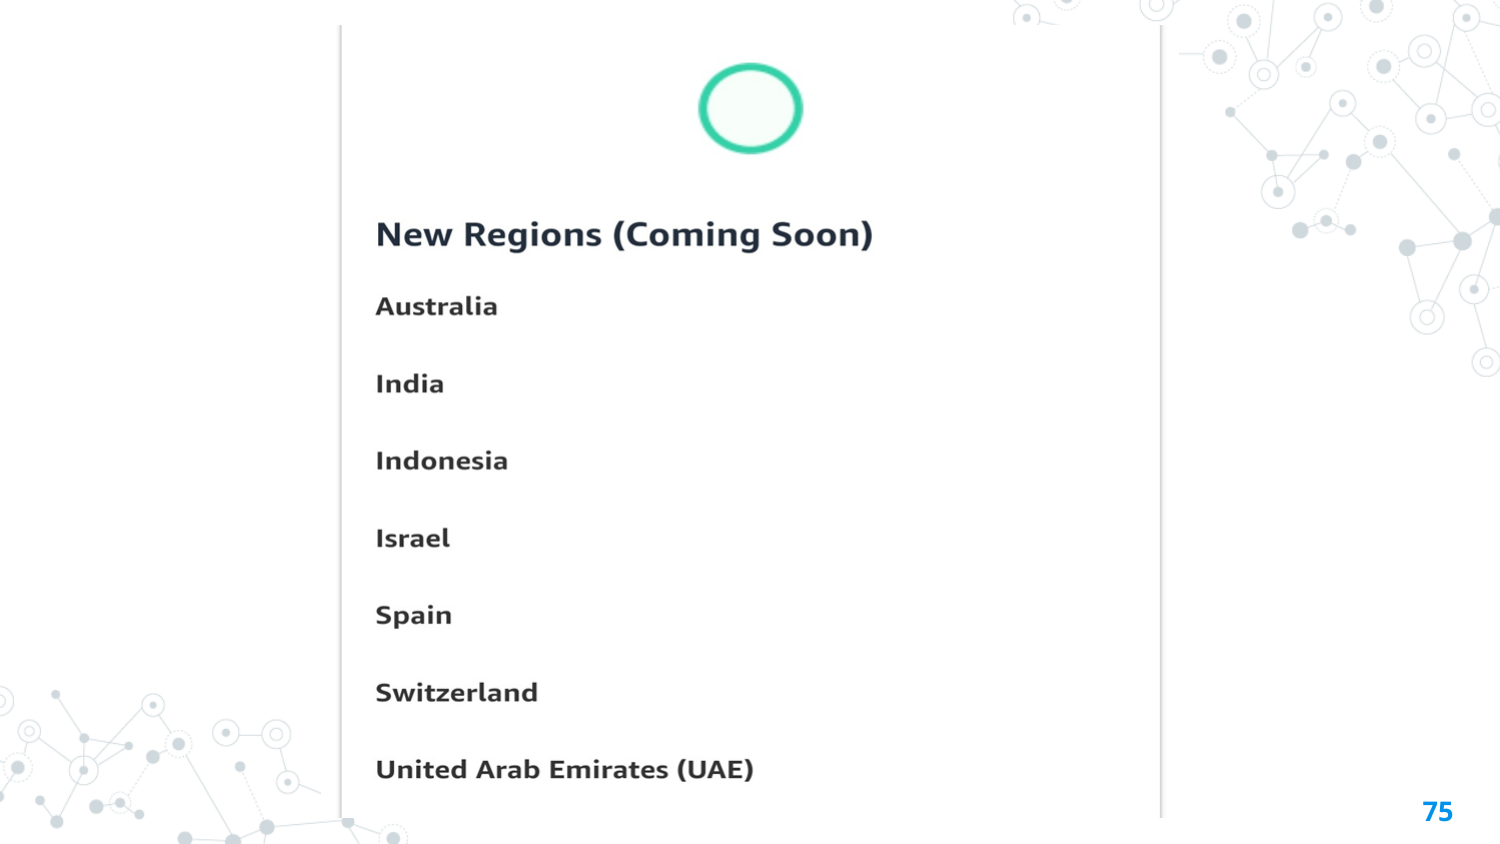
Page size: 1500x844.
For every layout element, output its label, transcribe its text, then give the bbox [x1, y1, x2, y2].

slide_number 75 [1378, 779, 1469, 844]
picture [0, 0, 1500, 844]
